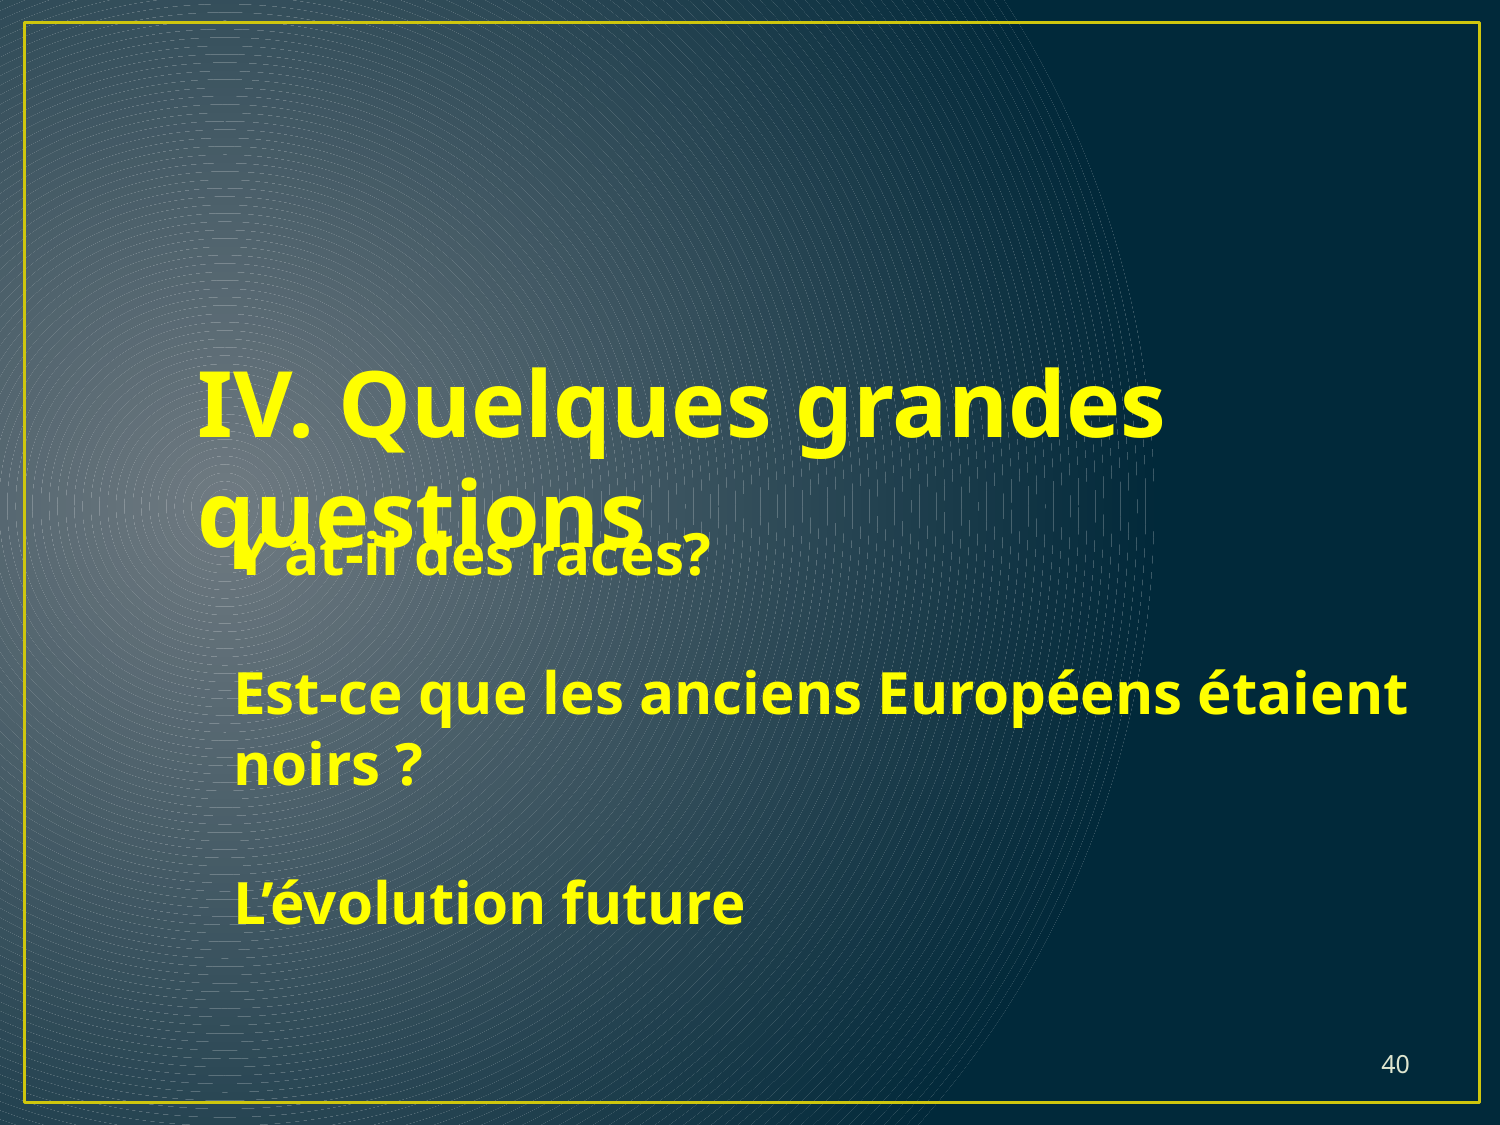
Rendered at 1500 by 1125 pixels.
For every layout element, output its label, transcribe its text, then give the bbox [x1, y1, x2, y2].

text_box Y at-il des races? Est-ce que les anciens Européens étaient noirs ? L’évolution future [218, 509, 1495, 944]
text_box IV. Quelques grandes questions [183, 338, 1500, 573]
slide_number 40 [1074, 1035, 1425, 1096]
